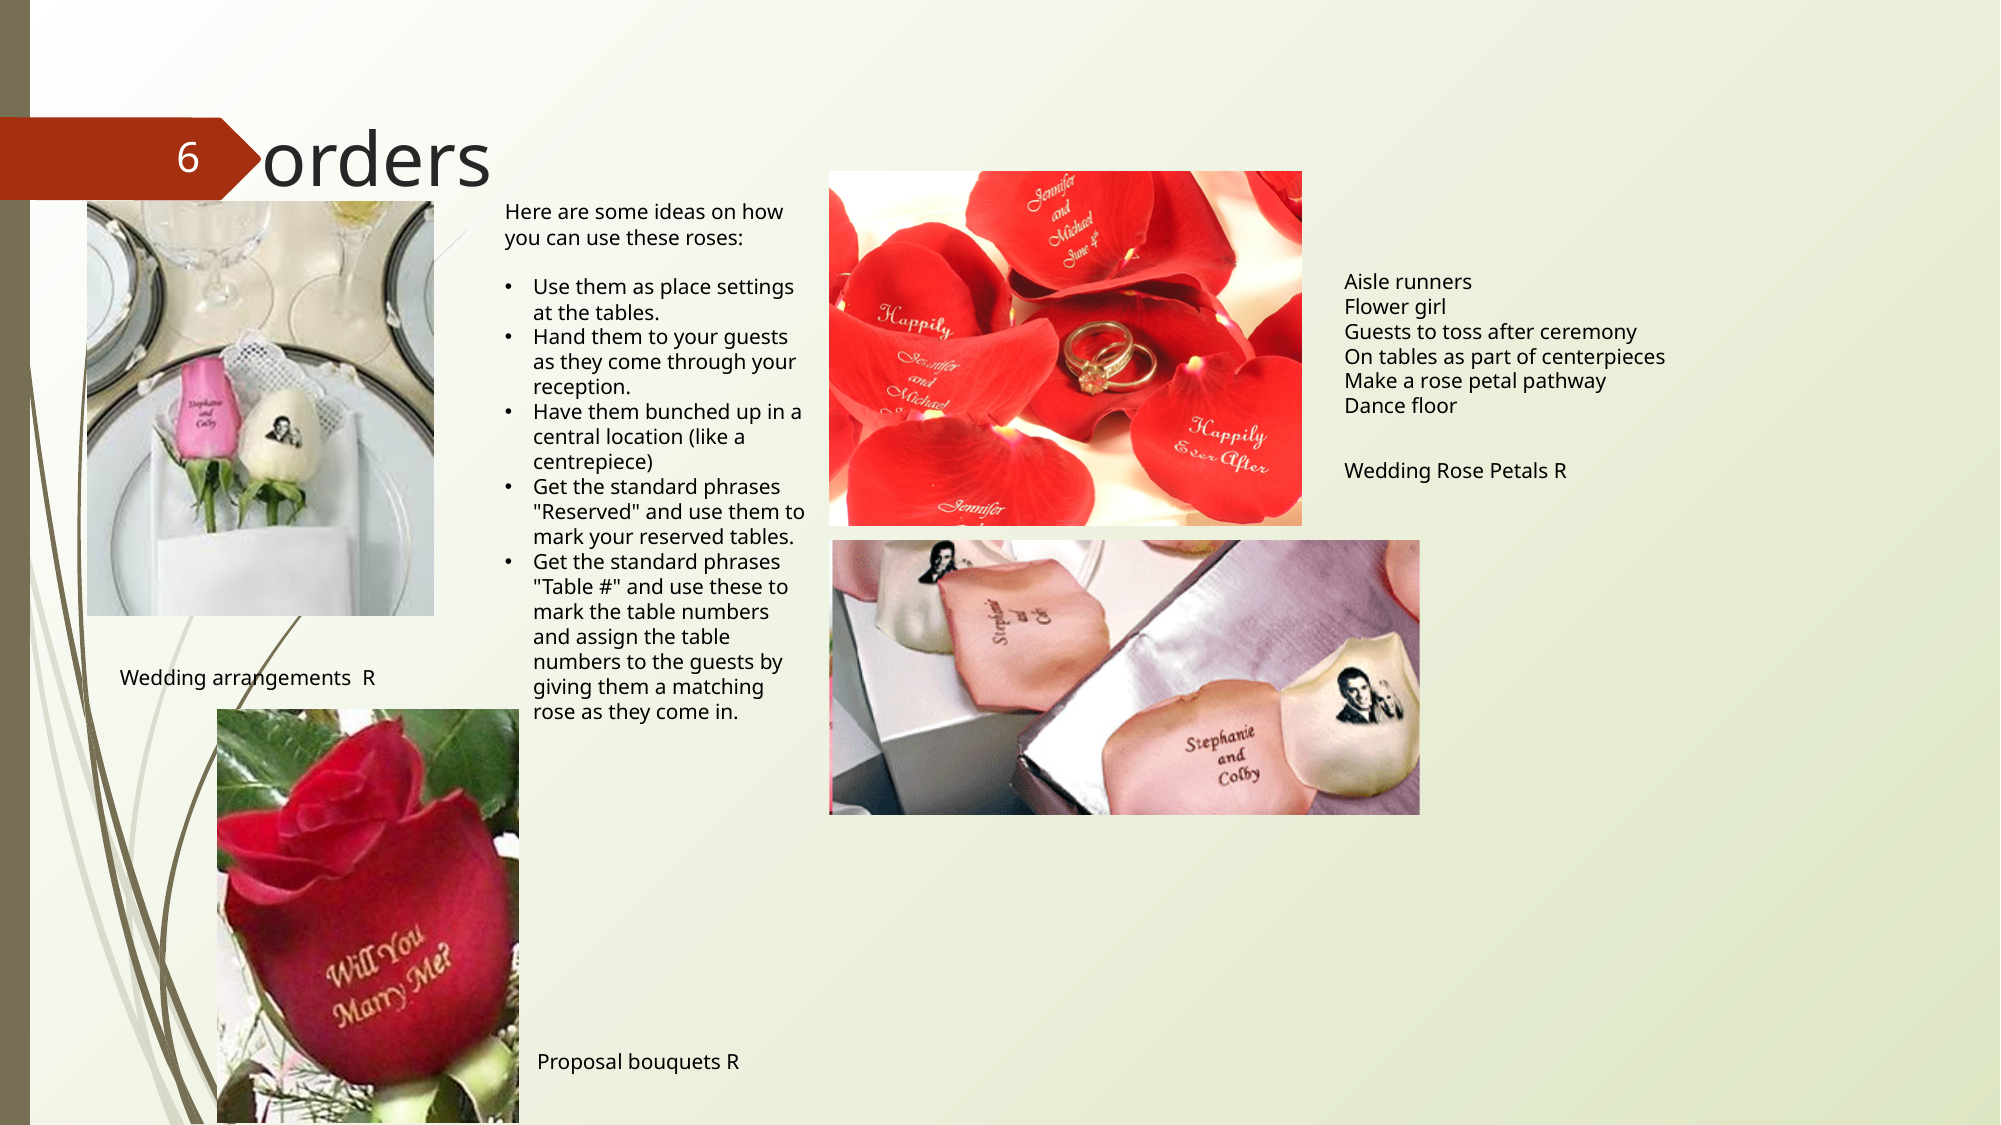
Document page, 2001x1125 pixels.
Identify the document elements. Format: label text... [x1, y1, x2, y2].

text_box Here are some ideas on how you can use these roses: Use them as place settings at the tables. Hand them to your guests as they come through your reception. Have them bunched up in a central location (like a centrepiece) Get the standard phrases "Reserved" and use them to mark your reserved tables. Get the standard phrases "Table #" and use these to mark the table numbers and assign the table numbers to the guests by giving them a matching rose as they come in. [489, 191, 823, 613]
text_box Here are some ideas on how you can use these roses: Use them as place settings at the tables. Hand them to your guests as they come through your reception. Have them bunched up in a central location (like a centrepiece) Get the standard phrases "Reserved" and use them to mark your reserved tables. Get the standard phrases "Table #" and use these to mark the table numbers and assign the table numbers to the guests by giving them a matching rose as they come in. [524, 713, 823, 763]
picture [828, 170, 1302, 526]
picture [217, 709, 519, 1123]
picture [828, 540, 1420, 815]
picture [86, 200, 434, 616]
text_box Aisle runners Flower girl Guests to toss after ceremony On tables as part of centerpieces Make a rose petal pathway Dance floor [1329, 260, 1741, 428]
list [424, 614, 823, 705]
text_box Proposal bouquets R [524, 1040, 851, 1082]
title orders [246, 103, 1709, 314]
slide_number ‹#› [87, 129, 216, 190]
text_box Wedding Rose Petals R [1329, 450, 1658, 491]
text_box Wedding arrangements R [104, 657, 419, 698]
